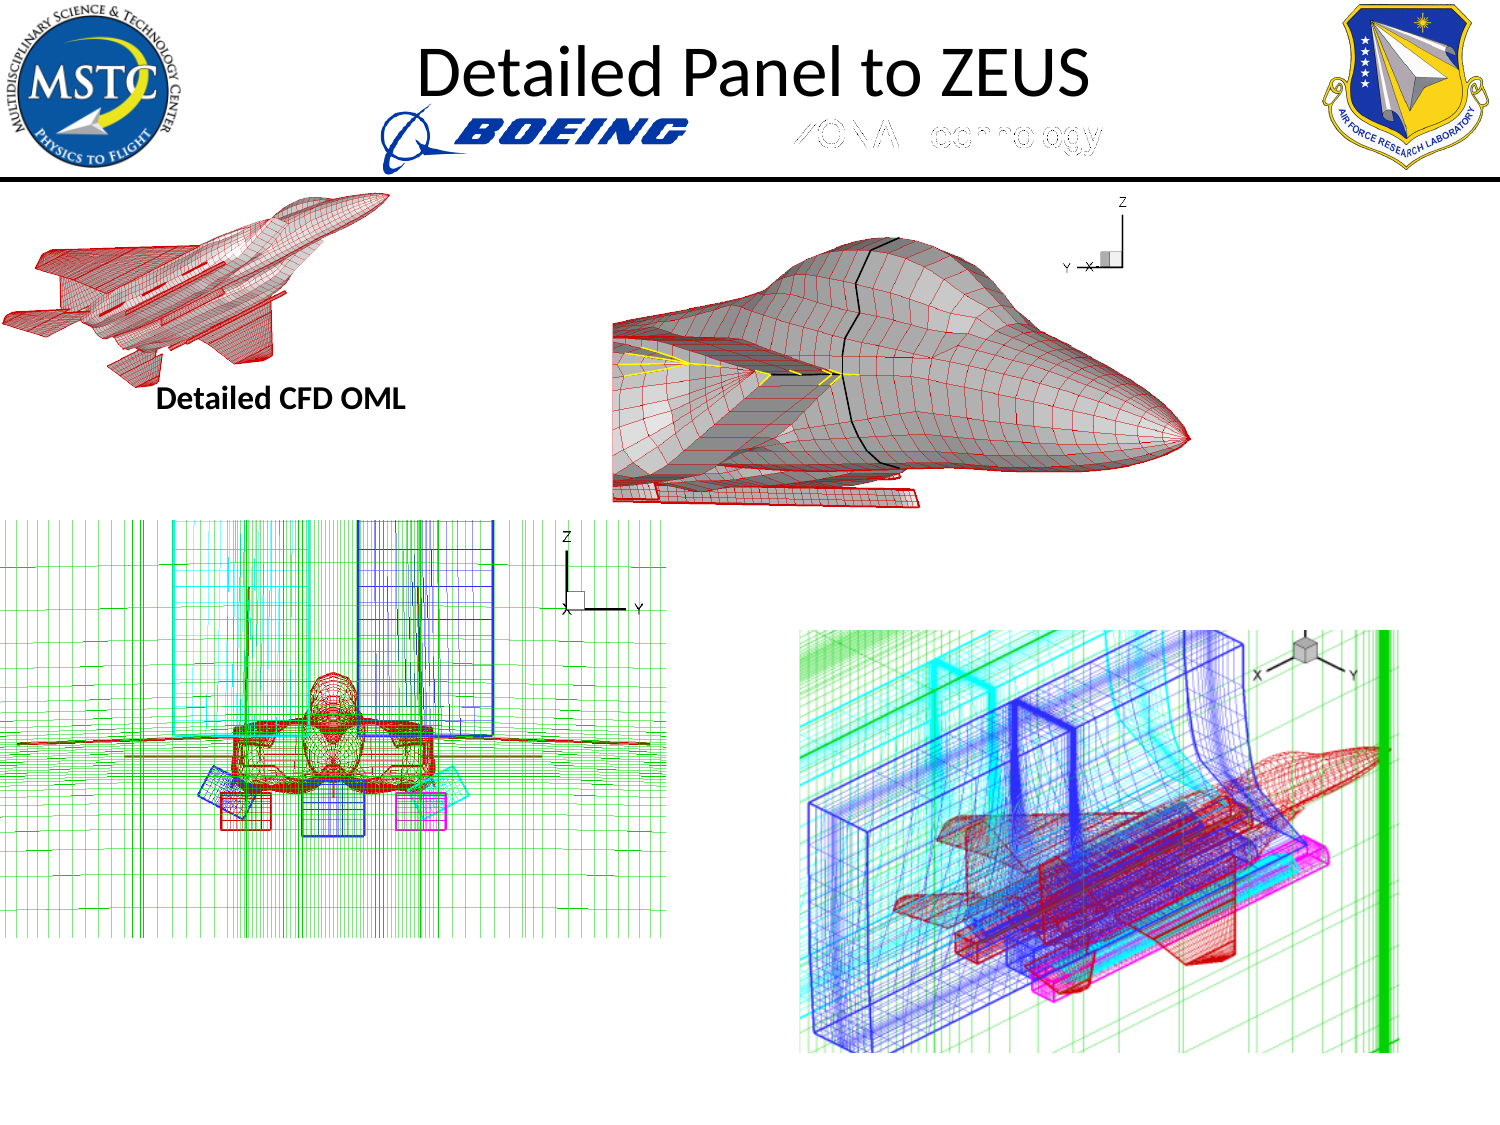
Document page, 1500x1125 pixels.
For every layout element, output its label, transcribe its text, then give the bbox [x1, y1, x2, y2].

picture [799, 630, 1400, 1054]
text_box Detailed Panel to ZEUS [176, 15, 1332, 120]
text_box Detailed CFD OML [141, 369, 479, 424]
picture [722, 120, 1103, 164]
picture [0, 520, 667, 938]
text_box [612, 186, 1213, 513]
picture [4, 2, 182, 168]
picture [1322, 4, 1489, 170]
picture [376, 120, 691, 176]
picture [0, 190, 391, 391]
